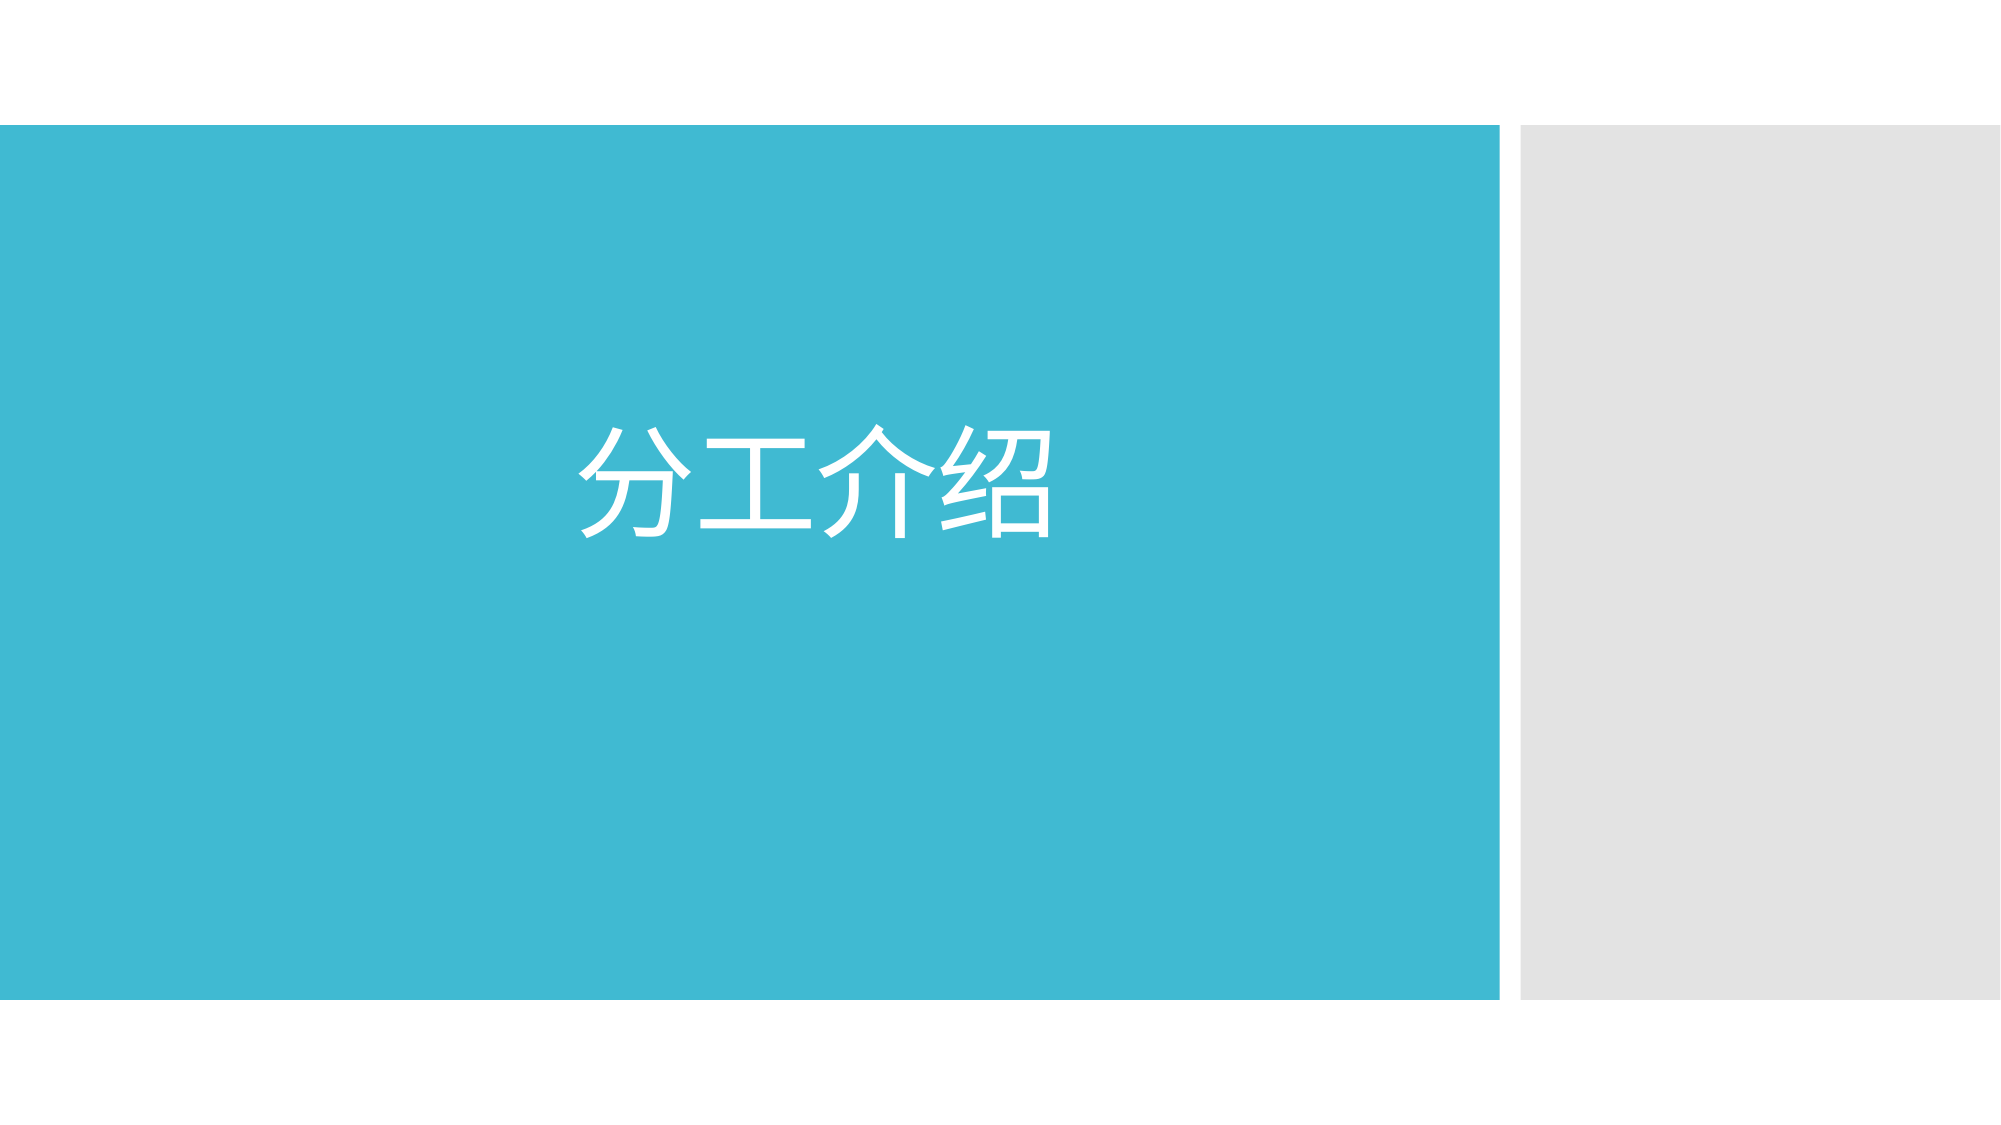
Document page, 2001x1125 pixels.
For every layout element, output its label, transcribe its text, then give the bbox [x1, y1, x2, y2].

title 分工介绍 [175, 213, 1376, 563]
